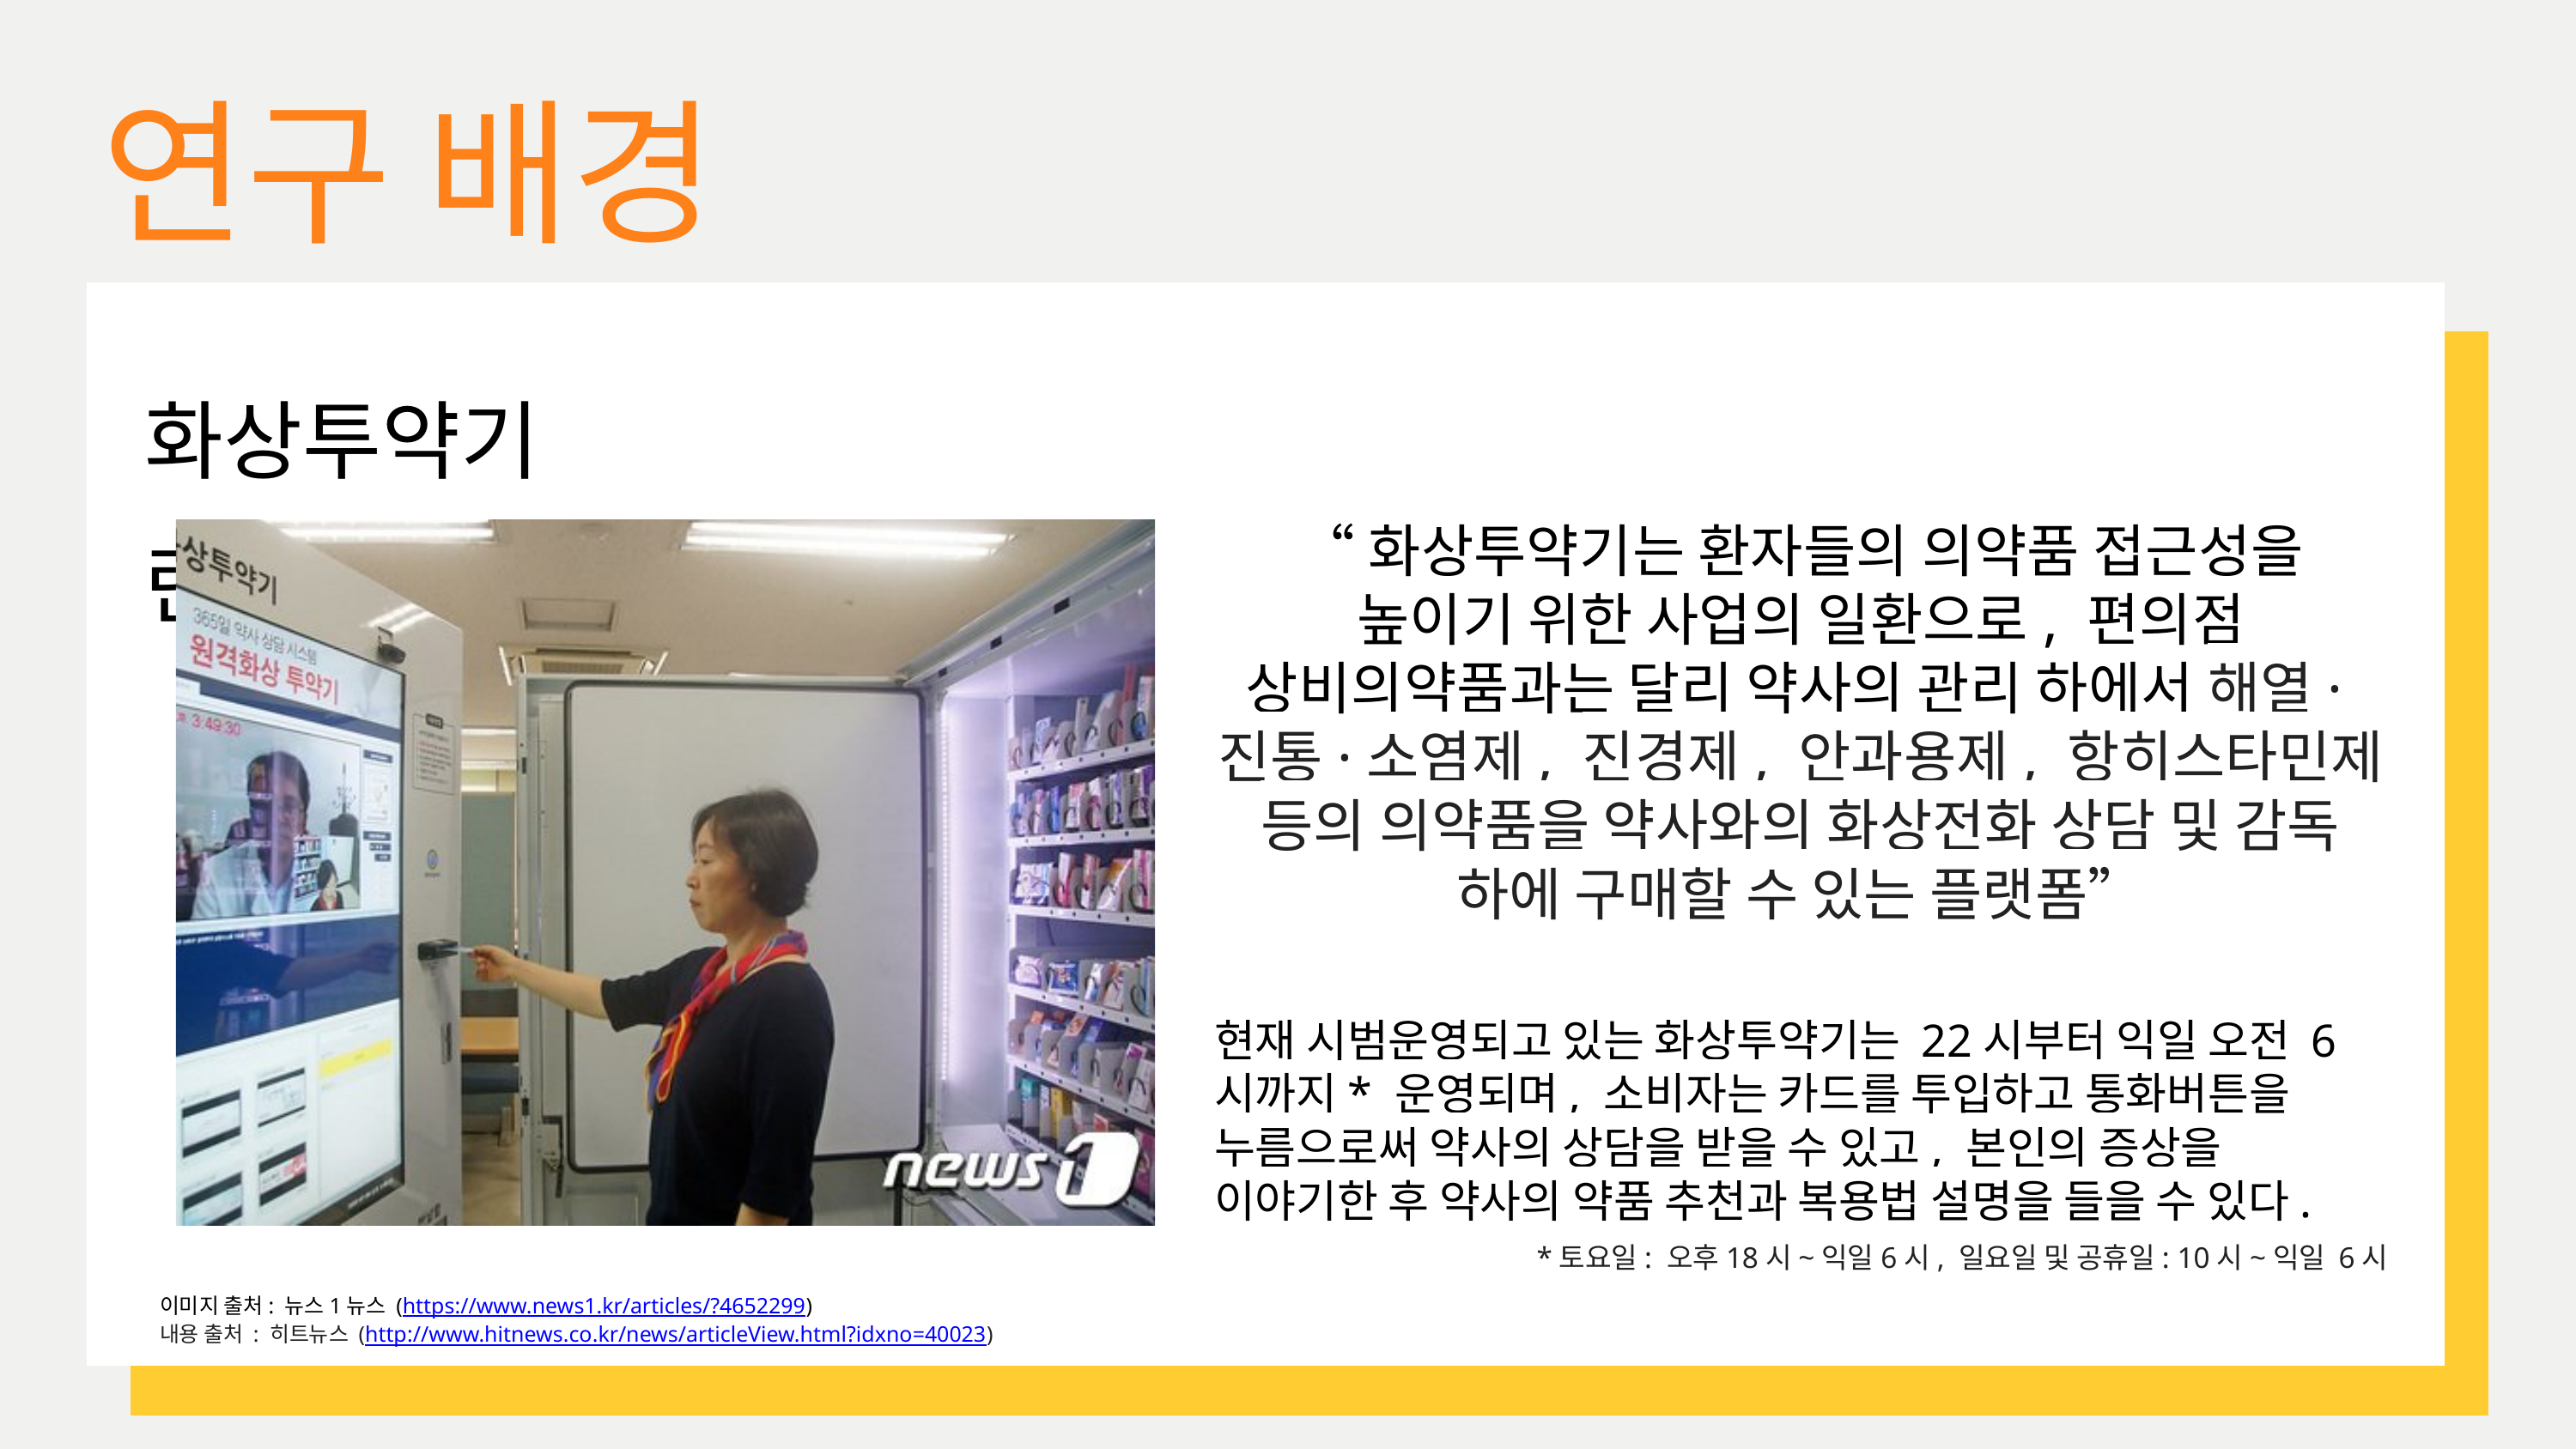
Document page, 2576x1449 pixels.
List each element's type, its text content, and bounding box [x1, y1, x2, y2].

picture [175, 518, 1156, 1226]
text_box [131, 331, 2488, 1415]
text_box 이미지 출처: 뉴스1뉴스 (https://www.news1.kr/articles/?4652299) 내용 출처 : 히트뉴스 (http://www.hitnews.co.kr/news/articleView.html?idxno=40023) [147, 1279, 1151, 1363]
text_box “화상투약기는 환자들의 의약품 접근성을 높이기 위한 사업의 일환으로, 편의점 상비의약품과는 달리 약사의 관리 하에서 해열·진통·소염제, 진경제, 안과용제, 항히스타민제 등의 의약품을 약사와의 화상전화 상담 및 감독 하에 구매할 수 있는 플랫폼” 현재 시범운영되고 있는 화상투약기는 22시부터 익일 오전 6시까지* 운영되며, 소비자는 카드를 투입하고 통화버튼을 누름으로써 약사의 상담을 받을 수 있고, 본인의 증상을 이야기한 후 약사의 약품 추천과 복용법 설명을 들을 수 있다. *토요일: 오후18시~익일6시, 일요일 및 공휴일: 10시~익일 6시 [1201, 501, 2401, 1322]
text_box 연구 배경 [101, 36, 752, 263]
text_box 화상투약기란? [144, 345, 623, 634]
text_box [87, 282, 2445, 1366]
